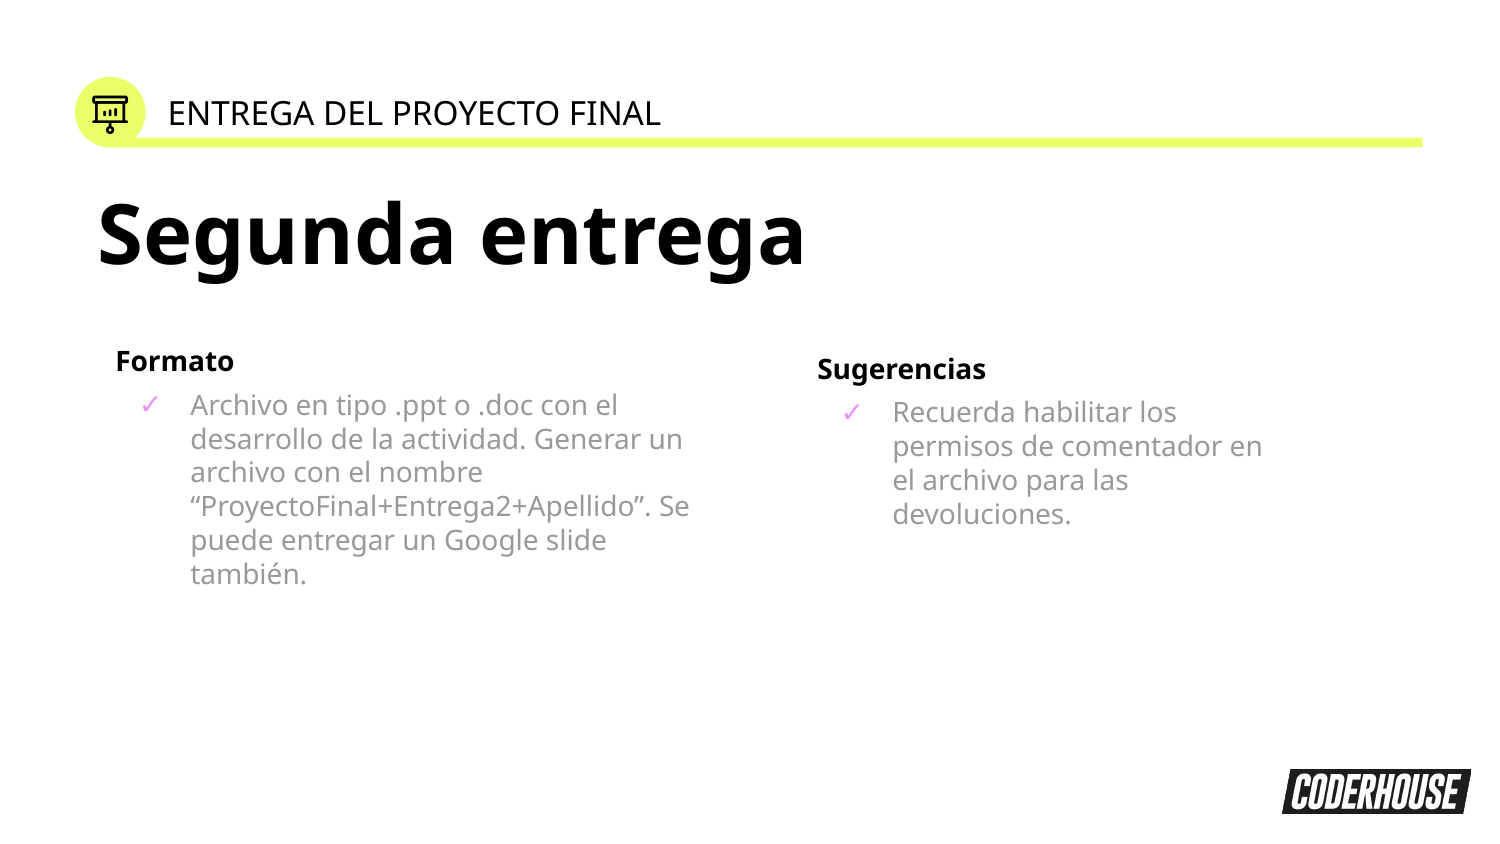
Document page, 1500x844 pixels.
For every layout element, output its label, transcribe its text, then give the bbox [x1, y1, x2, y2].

text_box ENTREGA DEL PROYECTO FINAL [152, 76, 678, 137]
text_box Sugerencias Recuerda habilitar los permisos de comentador en el archivo para las devoluciones. [802, 336, 1295, 545]
text_box [150, 137, 1423, 148]
text_box Formato Archivo en tipo .ppt o .doc con el desarrollo de la actividad. Generar un archivo con el nombre “ProyectoFinal+Entrega2+Apellido”. Se puede entregar un Google slide también. [100, 328, 730, 656]
picture [1281, 769, 1471, 814]
text_box Segunda entrega [82, 177, 1282, 298]
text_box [74, 76, 146, 148]
